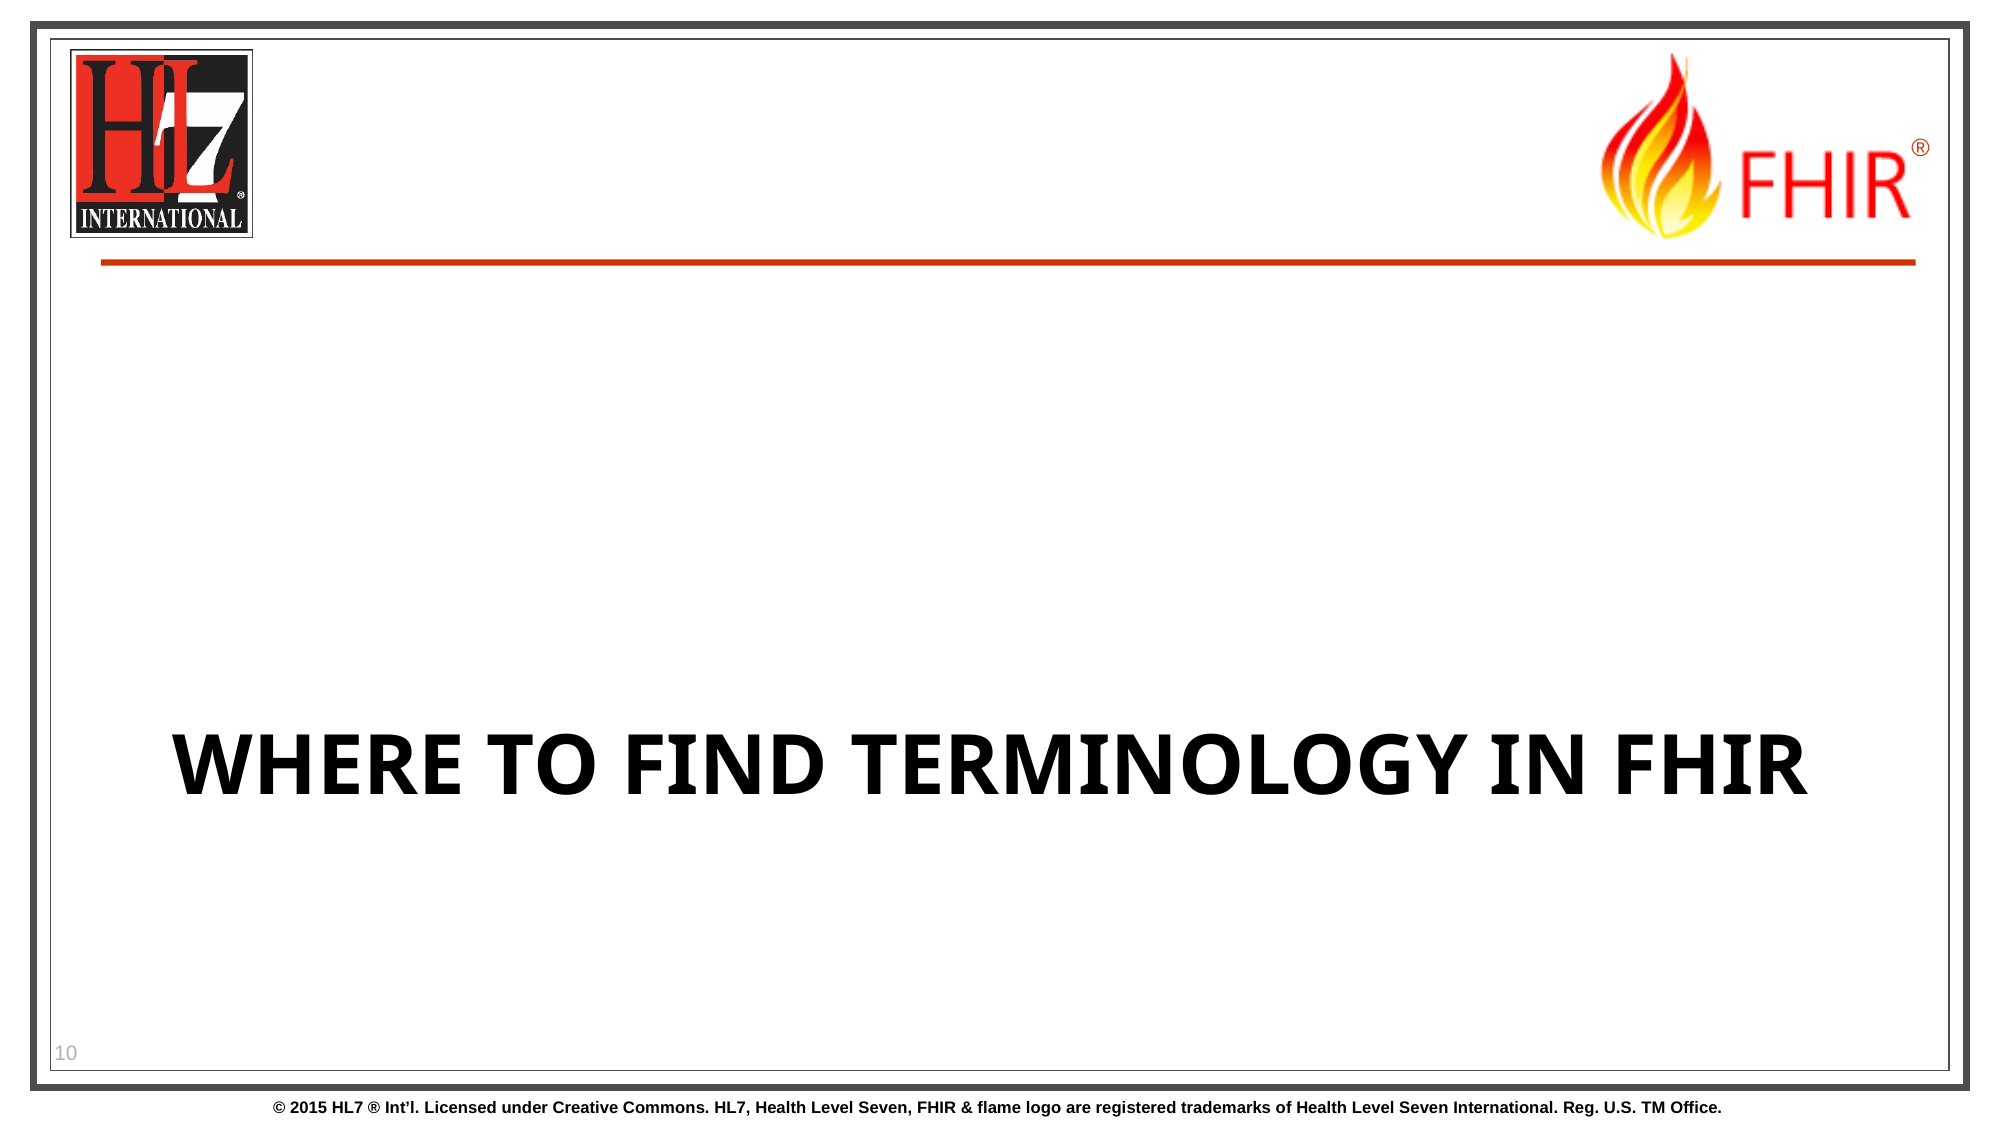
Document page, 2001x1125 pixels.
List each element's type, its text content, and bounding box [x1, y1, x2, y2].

title where to find Terminology in FHIR [157, 722, 1858, 947]
slide_number 10 [39, 1034, 197, 1071]
picture [1588, 42, 1923, 249]
picture [70, 49, 253, 238]
